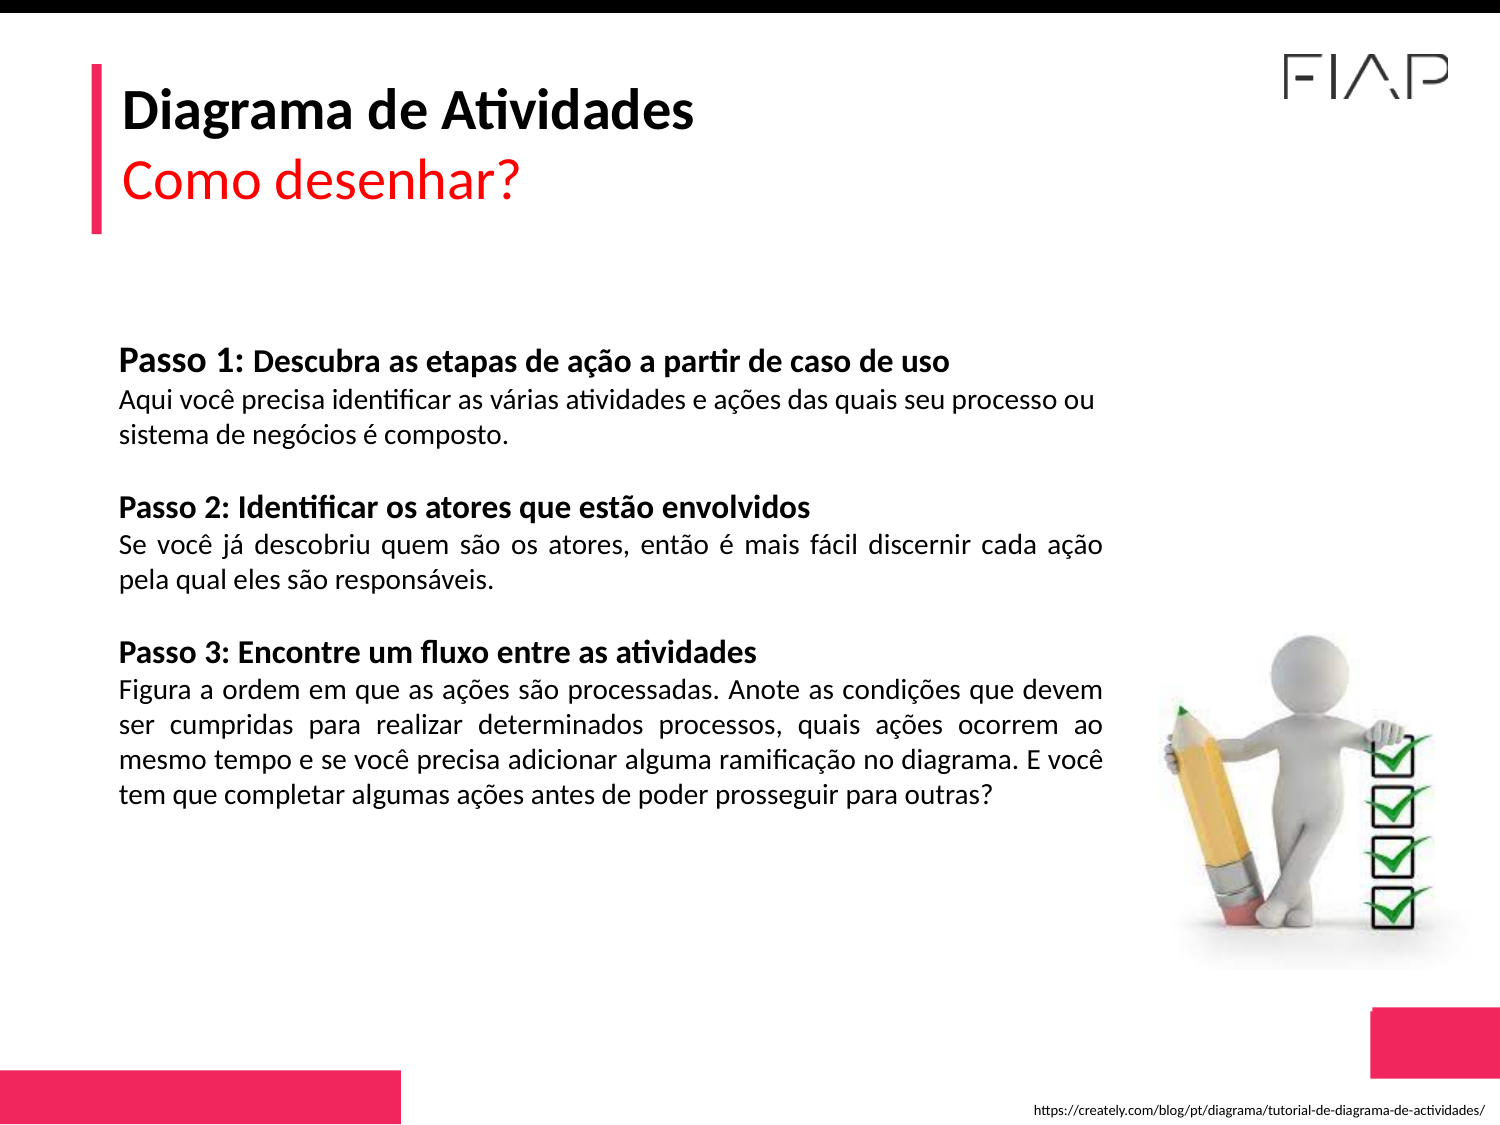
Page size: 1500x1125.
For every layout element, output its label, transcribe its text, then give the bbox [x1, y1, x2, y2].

picture [1134, 609, 1477, 970]
text_box Diagrama de Atividades Como desenhar? [108, 64, 710, 219]
picture [1284, 53, 1448, 99]
text_box [1372, 1007, 1500, 1075]
text_box [0, 0, 1500, 13]
text_box [91, 64, 102, 235]
text_box Passo 1: Descubra as etapas de ação a partir de caso de uso Aqui você precisa identificar as várias atividades e ações das quais seu processo ou sistema de negócios é composto. Passo 2: Identificar os atores que estão envolvidos Se você já descobriu quem são os atores, então é mais fácil discernir cada ação pela qual eles são responsáveis. Passo 3: Encontre um fluxo entre as atividades Figura a ordem em que as ações são processadas. Anote as condições que devem ser cumpridas para realizar determinados processos, quais ações ocorrem ao mesmo tempo e se você precisa adicionar alguma ramificação no diagrama. E você tem que completar algumas ações antes de poder prosseguir para outras? [104, 328, 1119, 853]
text_box https://creately.com/blog/pt/diagrama/tutorial-de-diagrama-de-actividades/ [995, 1093, 1500, 1125]
